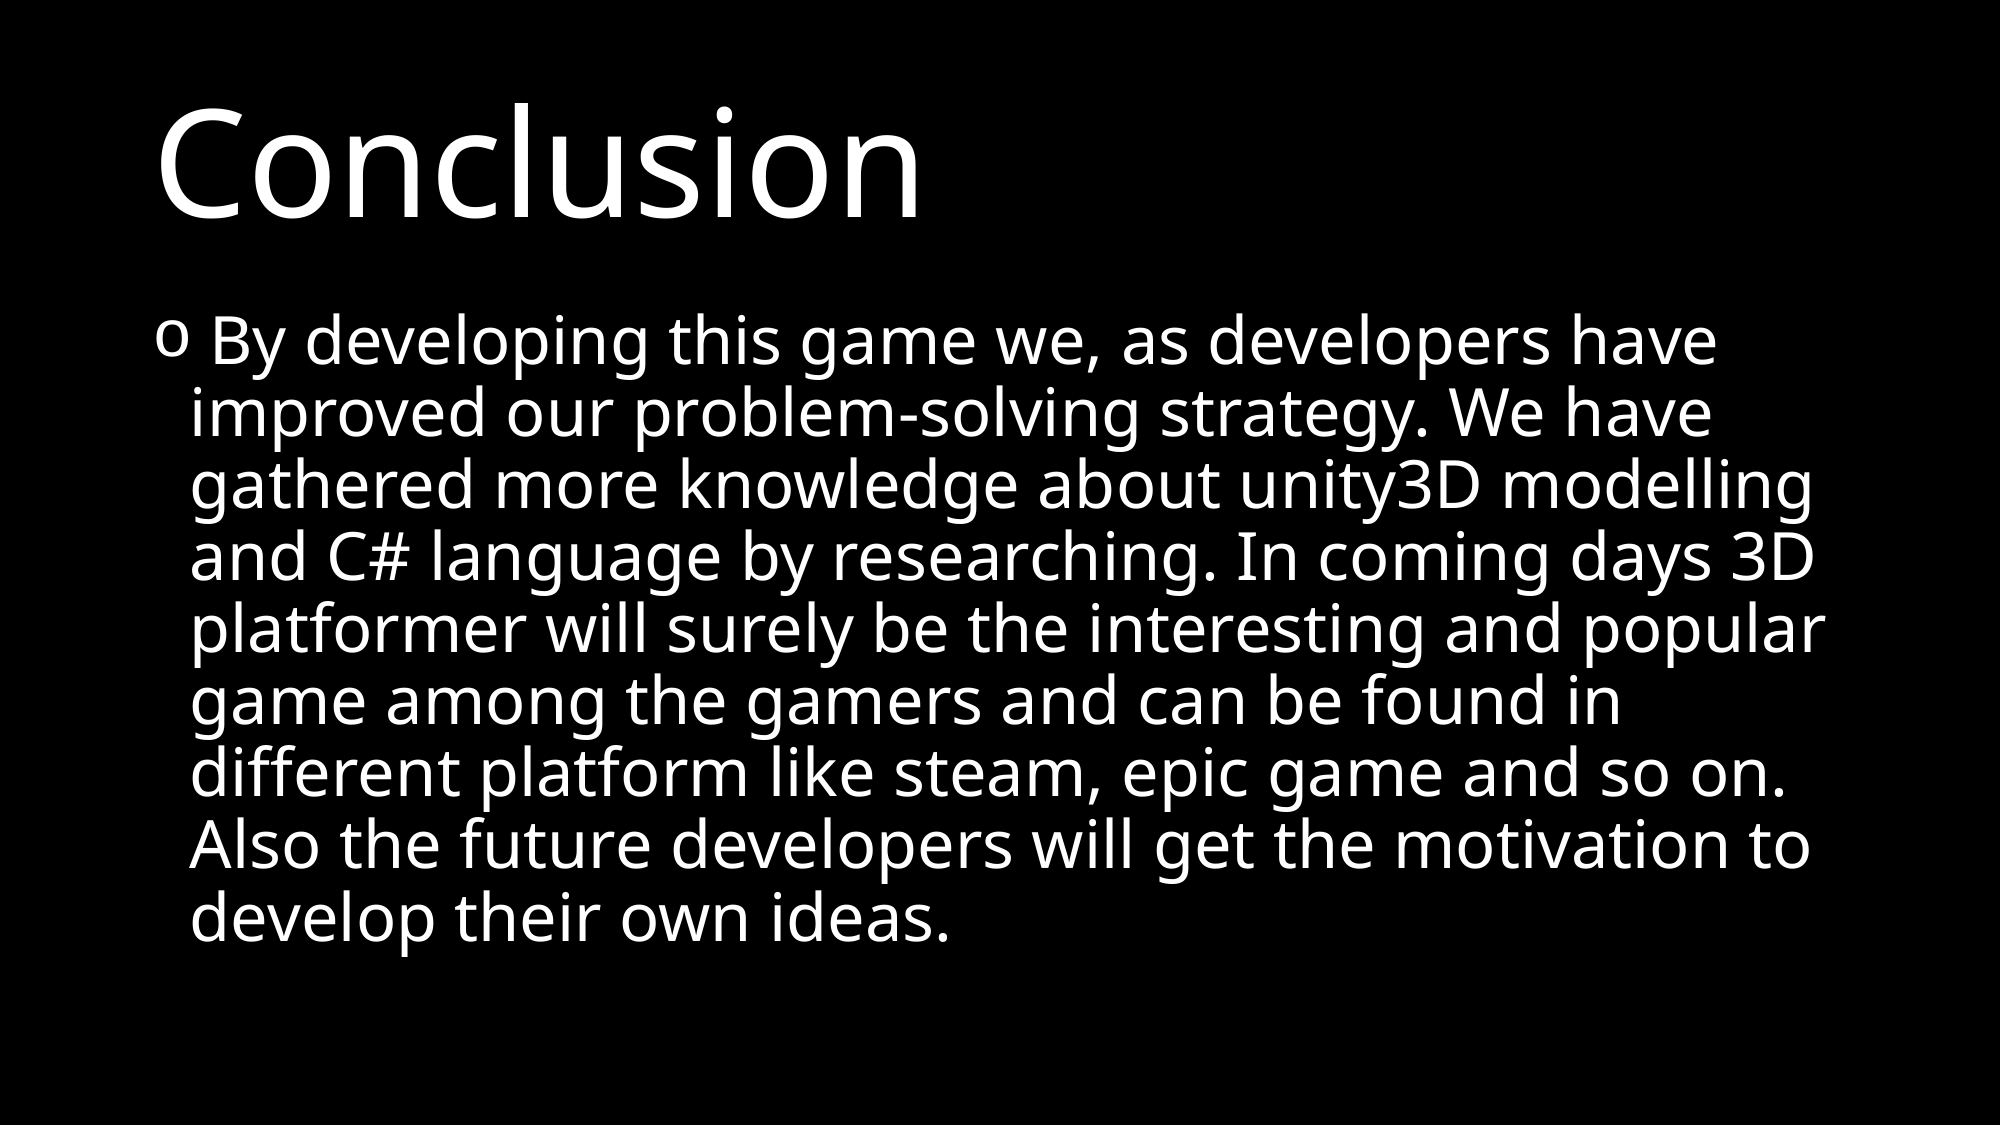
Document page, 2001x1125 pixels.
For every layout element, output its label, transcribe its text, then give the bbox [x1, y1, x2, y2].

list By developing this game we, as developers have improved our problem-solving strategy. We have gathered more knowledge about unity3D modelling and C# language by researching. In coming days 3D platformer will surely be the interesting and popular game among the gamers and can be found in different platform like steam, epic game and so on. Also the future developers will get the motivation to develop their own ideas. [137, 299, 1863, 1014]
title Conclusion [137, 59, 1863, 278]
